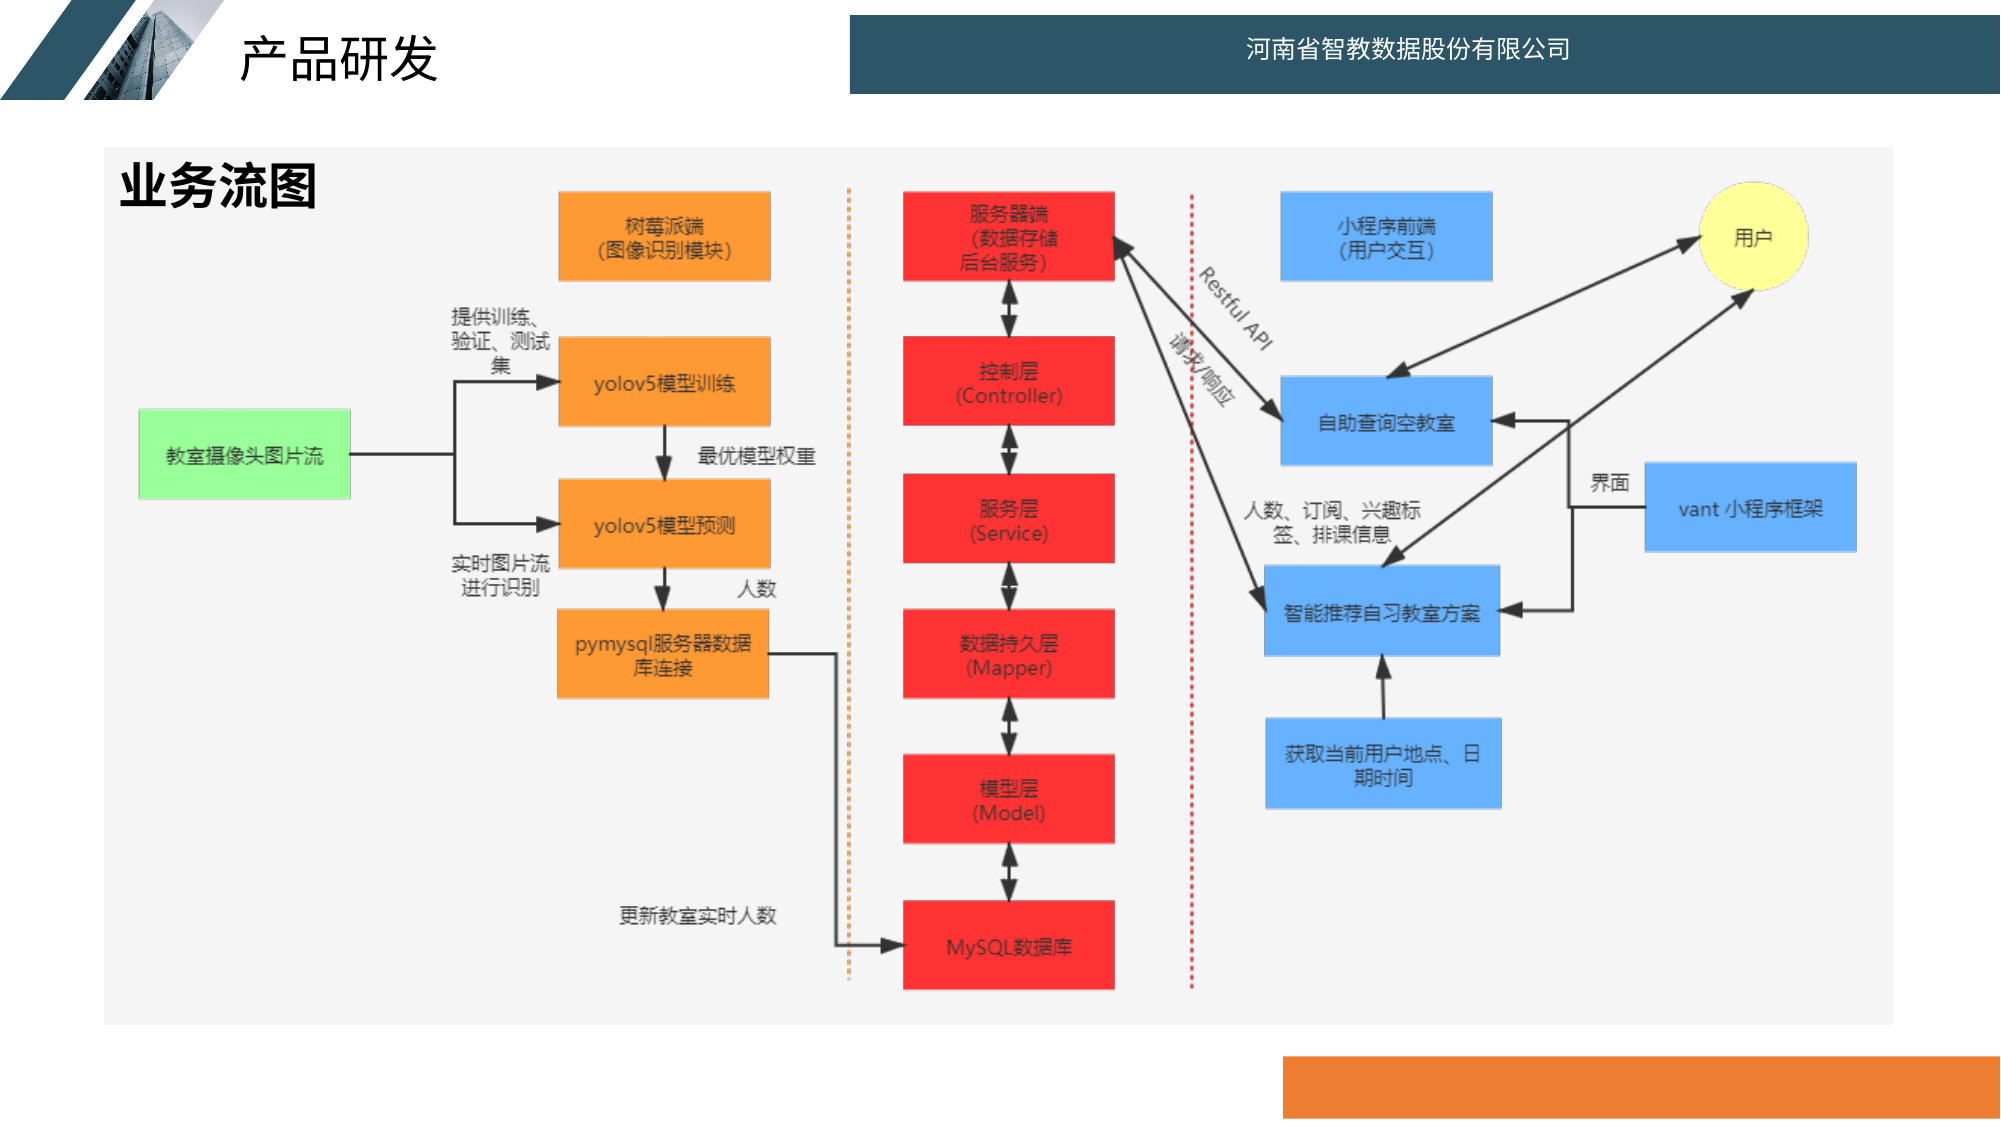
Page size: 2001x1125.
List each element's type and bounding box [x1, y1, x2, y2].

text_box [893, 15, 2000, 94]
picture [103, 146, 1893, 1026]
text_box [1282, 1055, 2000, 1120]
text_box [0, 0, 893, 100]
